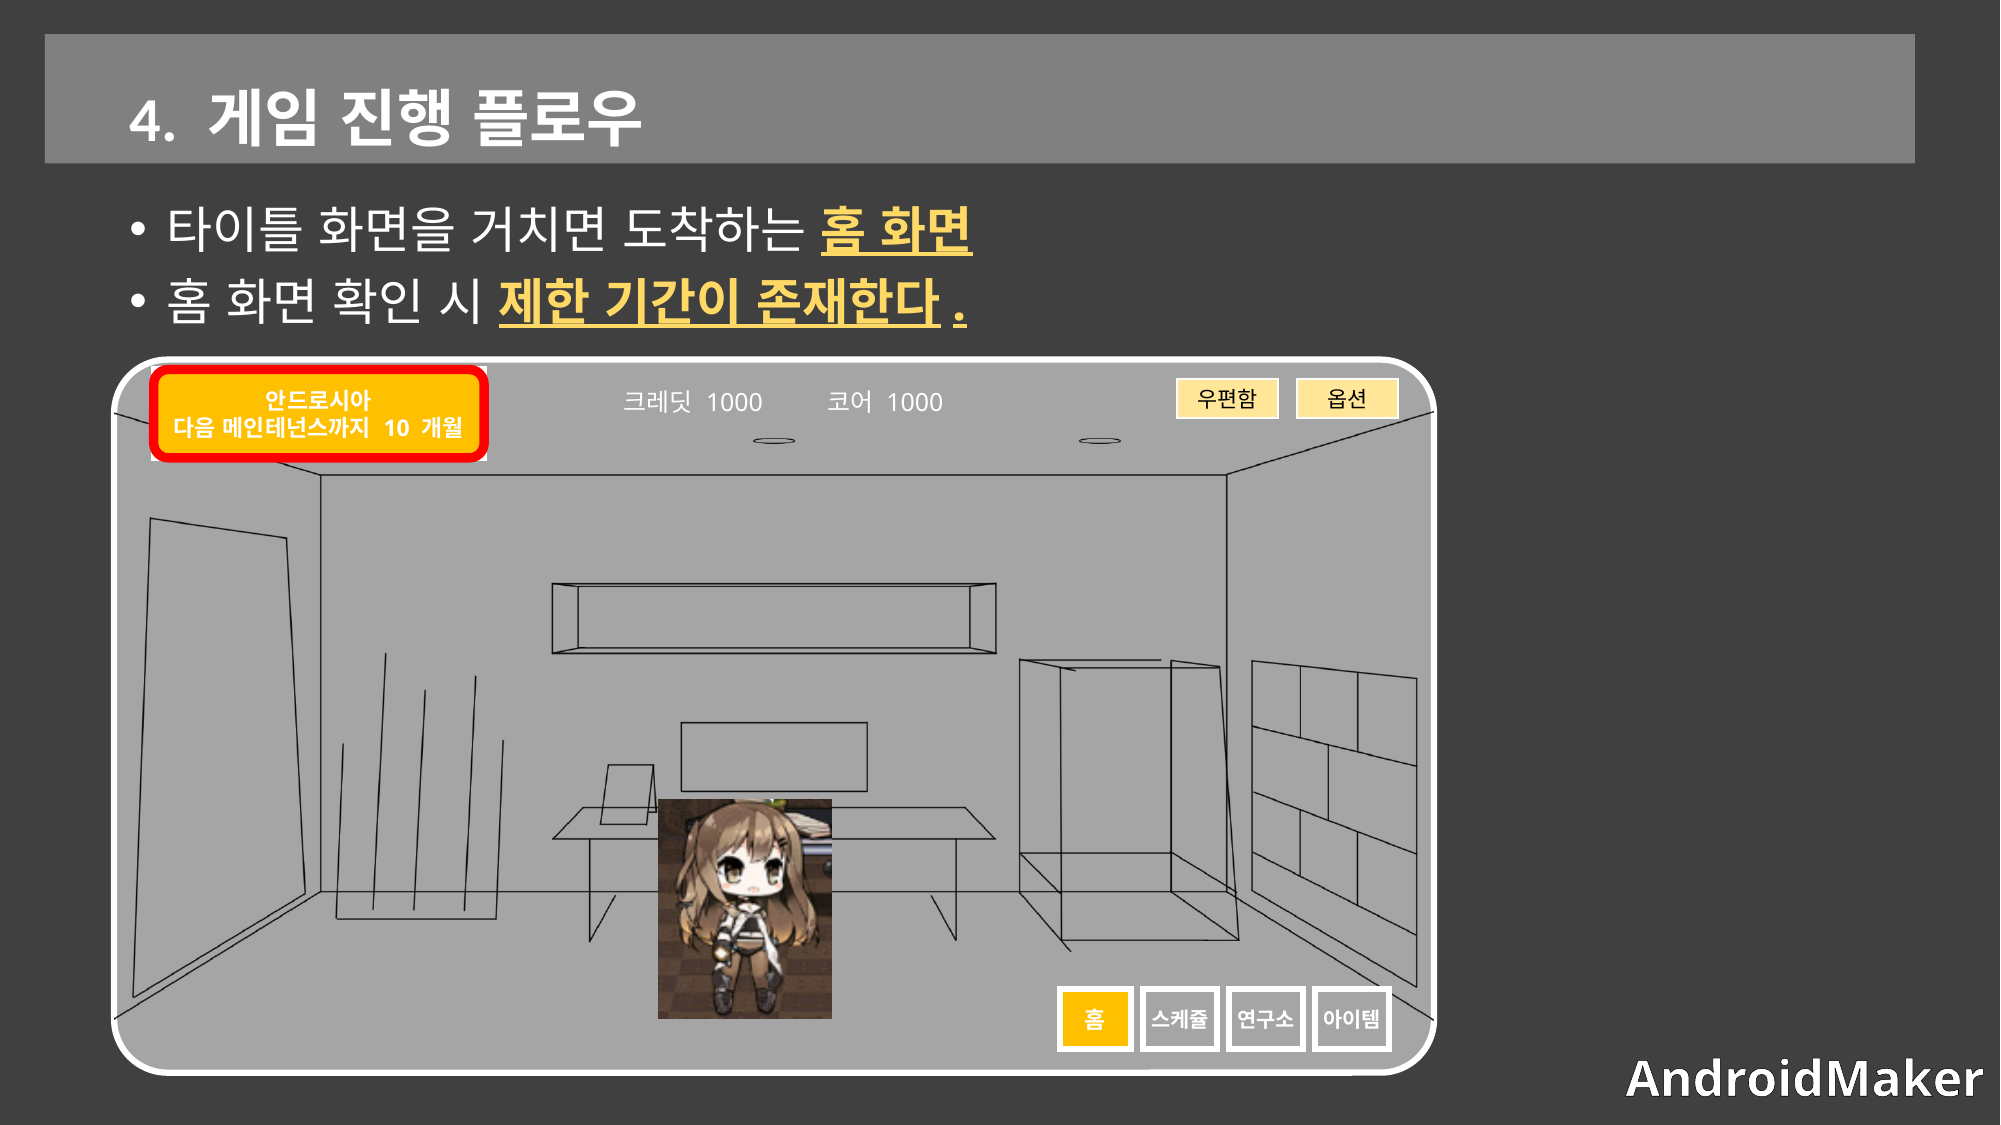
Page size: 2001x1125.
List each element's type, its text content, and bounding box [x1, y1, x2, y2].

text_box [44, 34, 114, 164]
text_box [755, 34, 1915, 164]
text_box 타이틀 화면을 거치면 도착하는 홈 화면 홈 화면 확인 시 제한 기간이 존재한다. [114, 178, 1958, 944]
picture [114, 348, 1434, 1091]
text_box AndroidMaker [1610, 1068, 2000, 1093]
text_box 4. 게임 진행 플로우 [114, 34, 755, 164]
